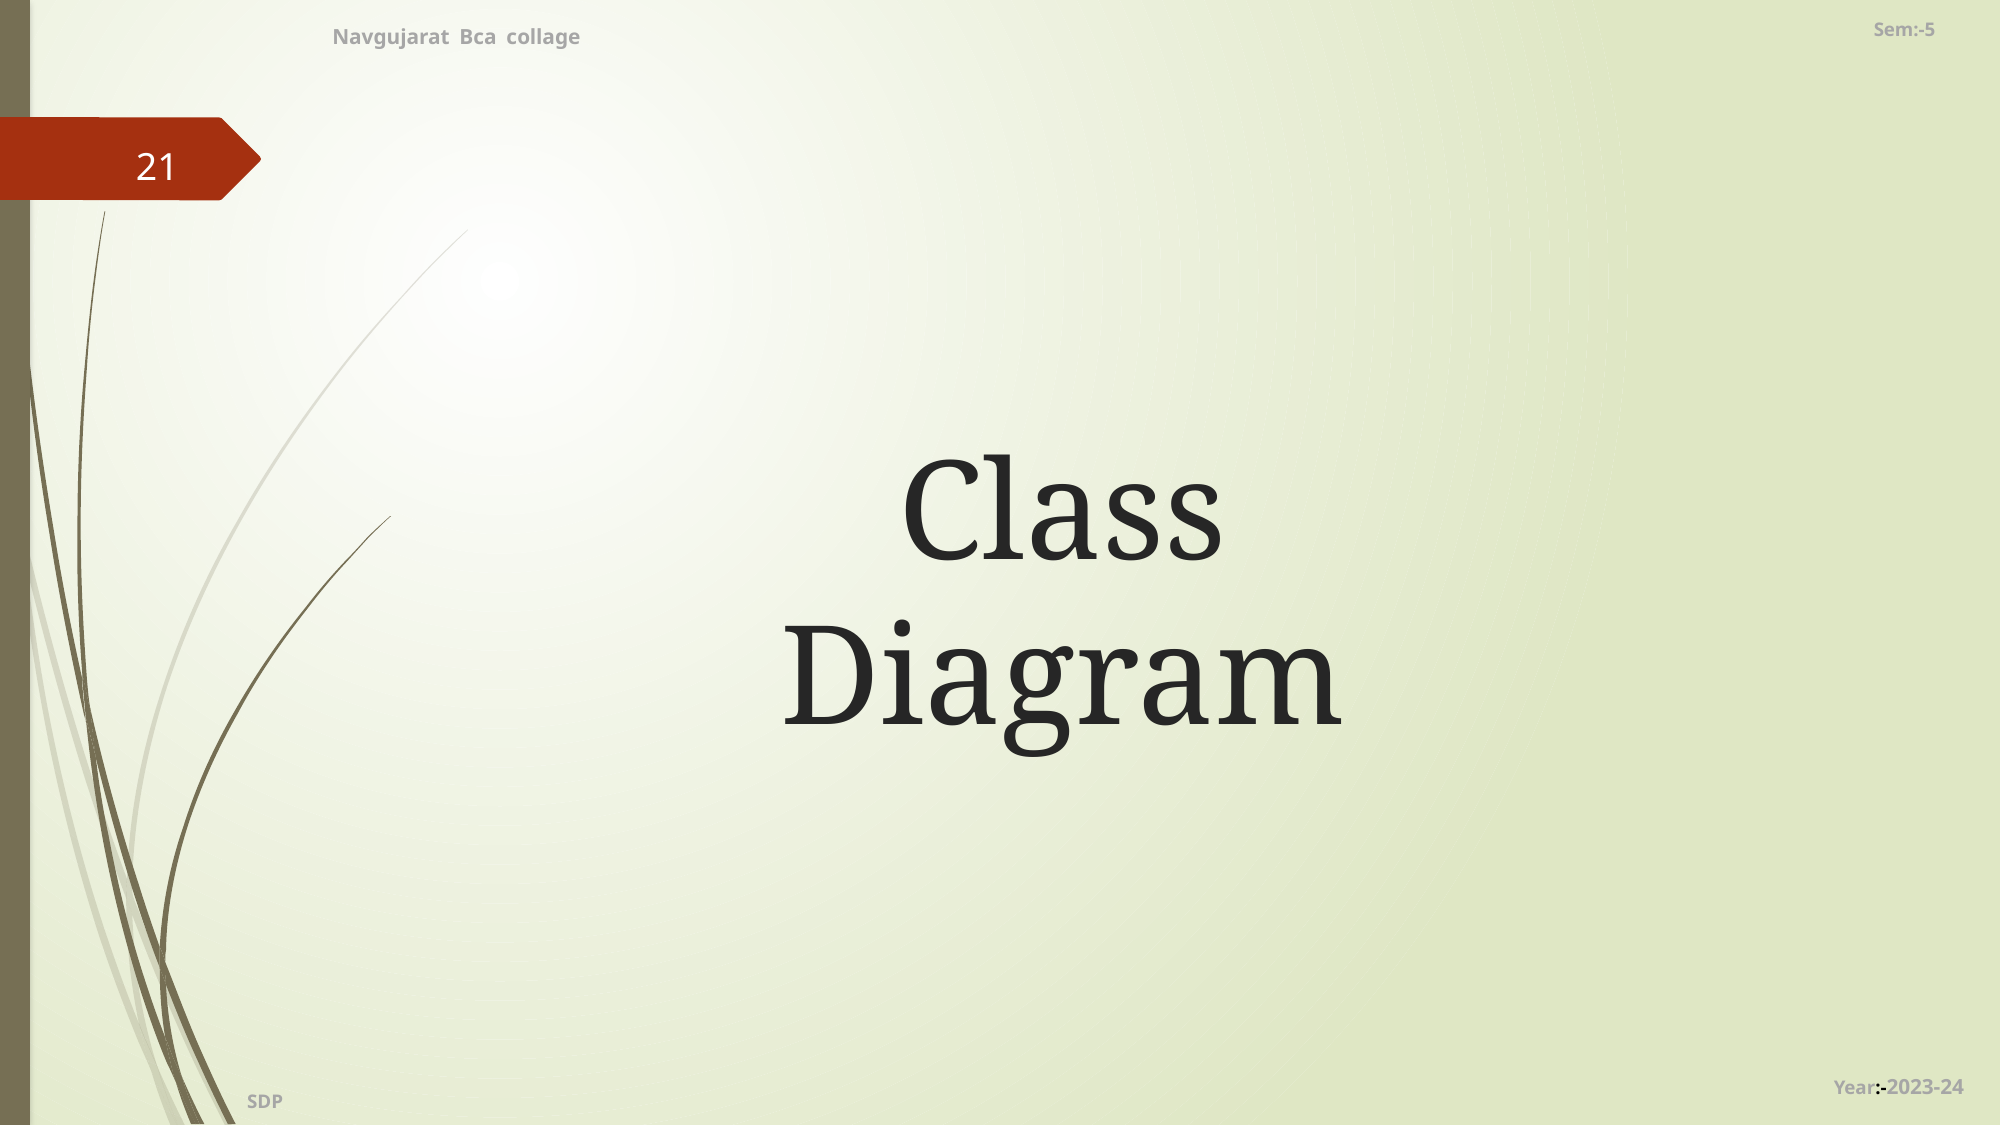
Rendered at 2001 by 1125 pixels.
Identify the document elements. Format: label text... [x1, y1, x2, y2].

text_box SDP [232, 1082, 1233, 1120]
title Class Diagram [610, 414, 1515, 625]
text_box Sem:-5 [1858, 0, 2000, 60]
text_box 21 [0, 135, 658, 196]
text_box Navgujarat Bca collage [317, 0, 1409, 60]
text_box Year:-2023-24 [1818, 1056, 1984, 1117]
